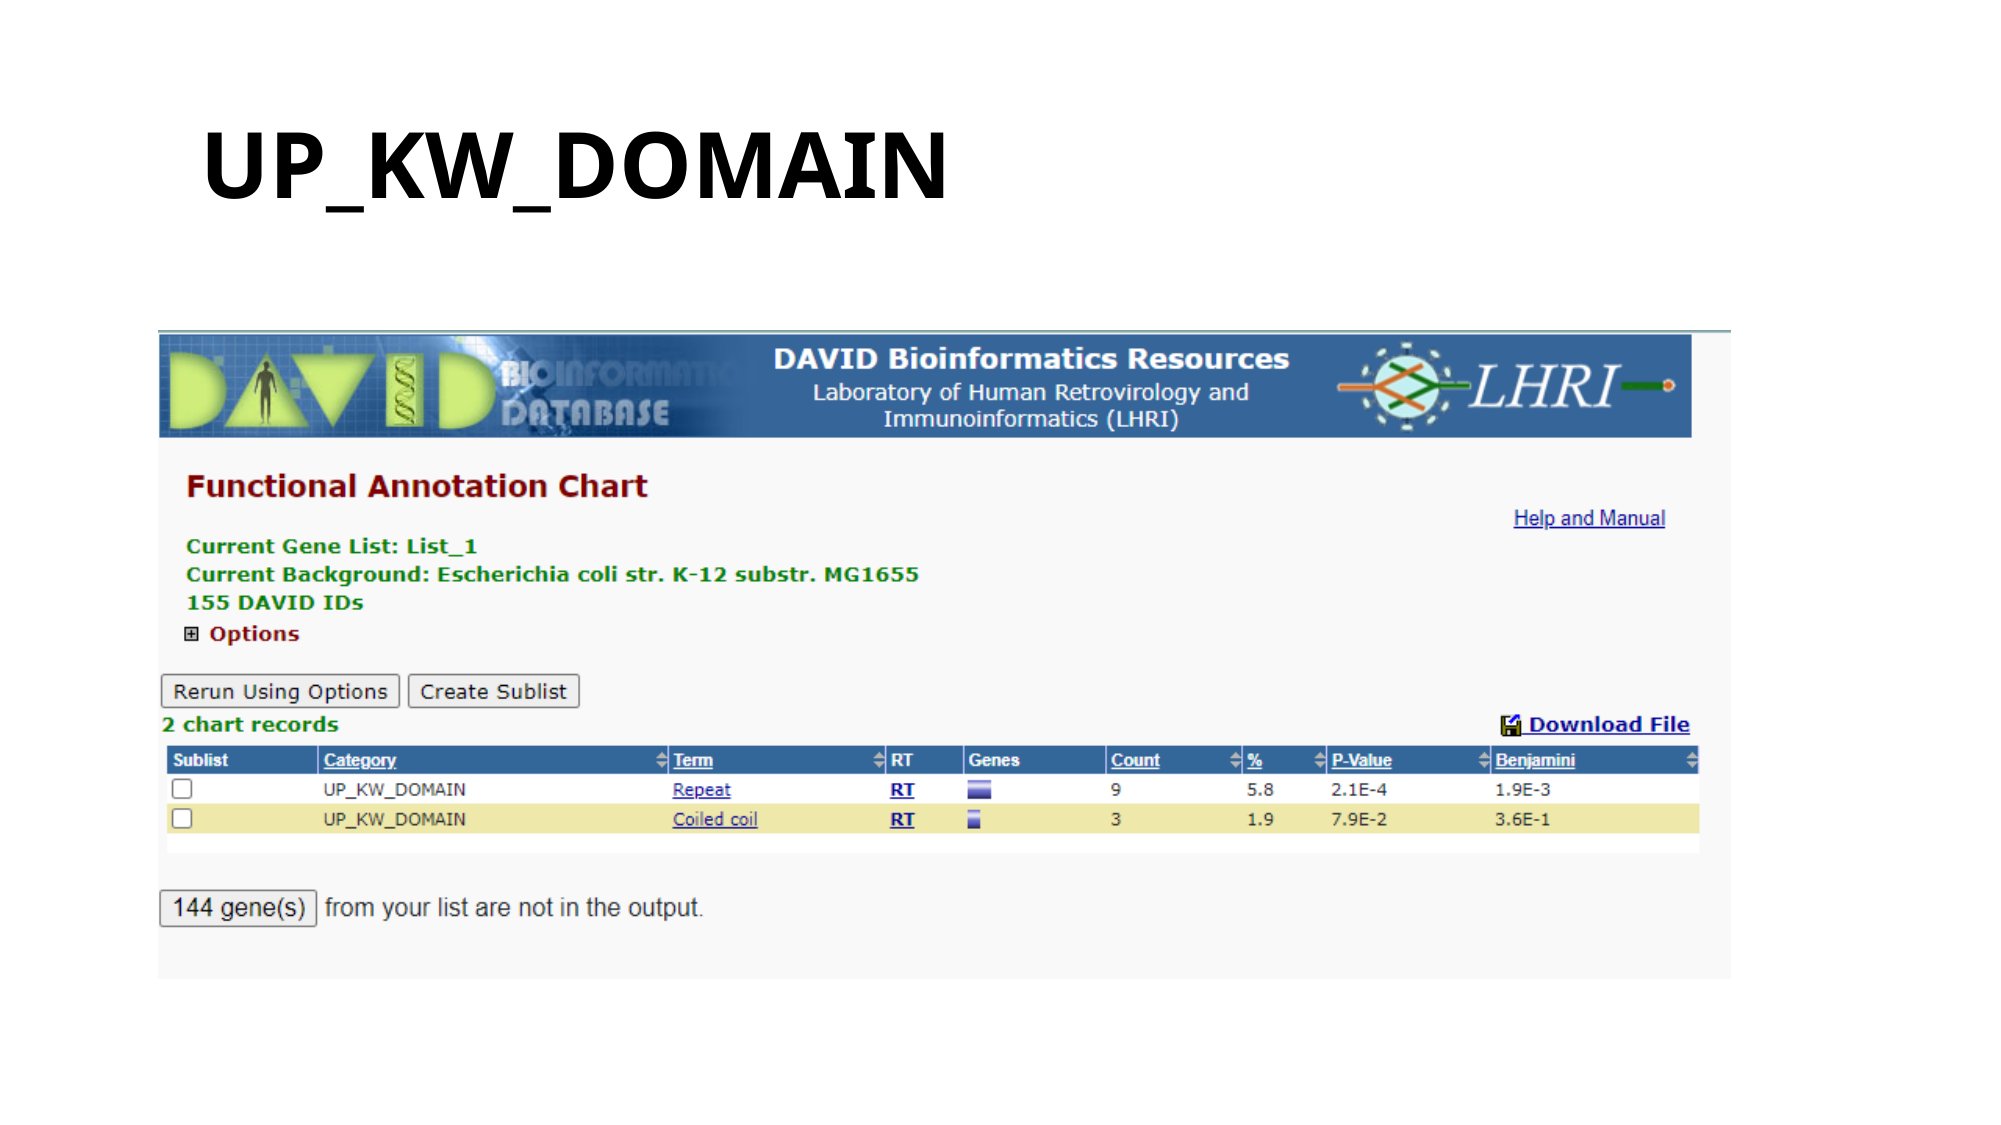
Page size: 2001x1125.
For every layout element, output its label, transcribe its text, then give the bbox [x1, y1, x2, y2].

title UP_KW_DOMAIN [137, 59, 1863, 278]
picture [158, 330, 1731, 979]
